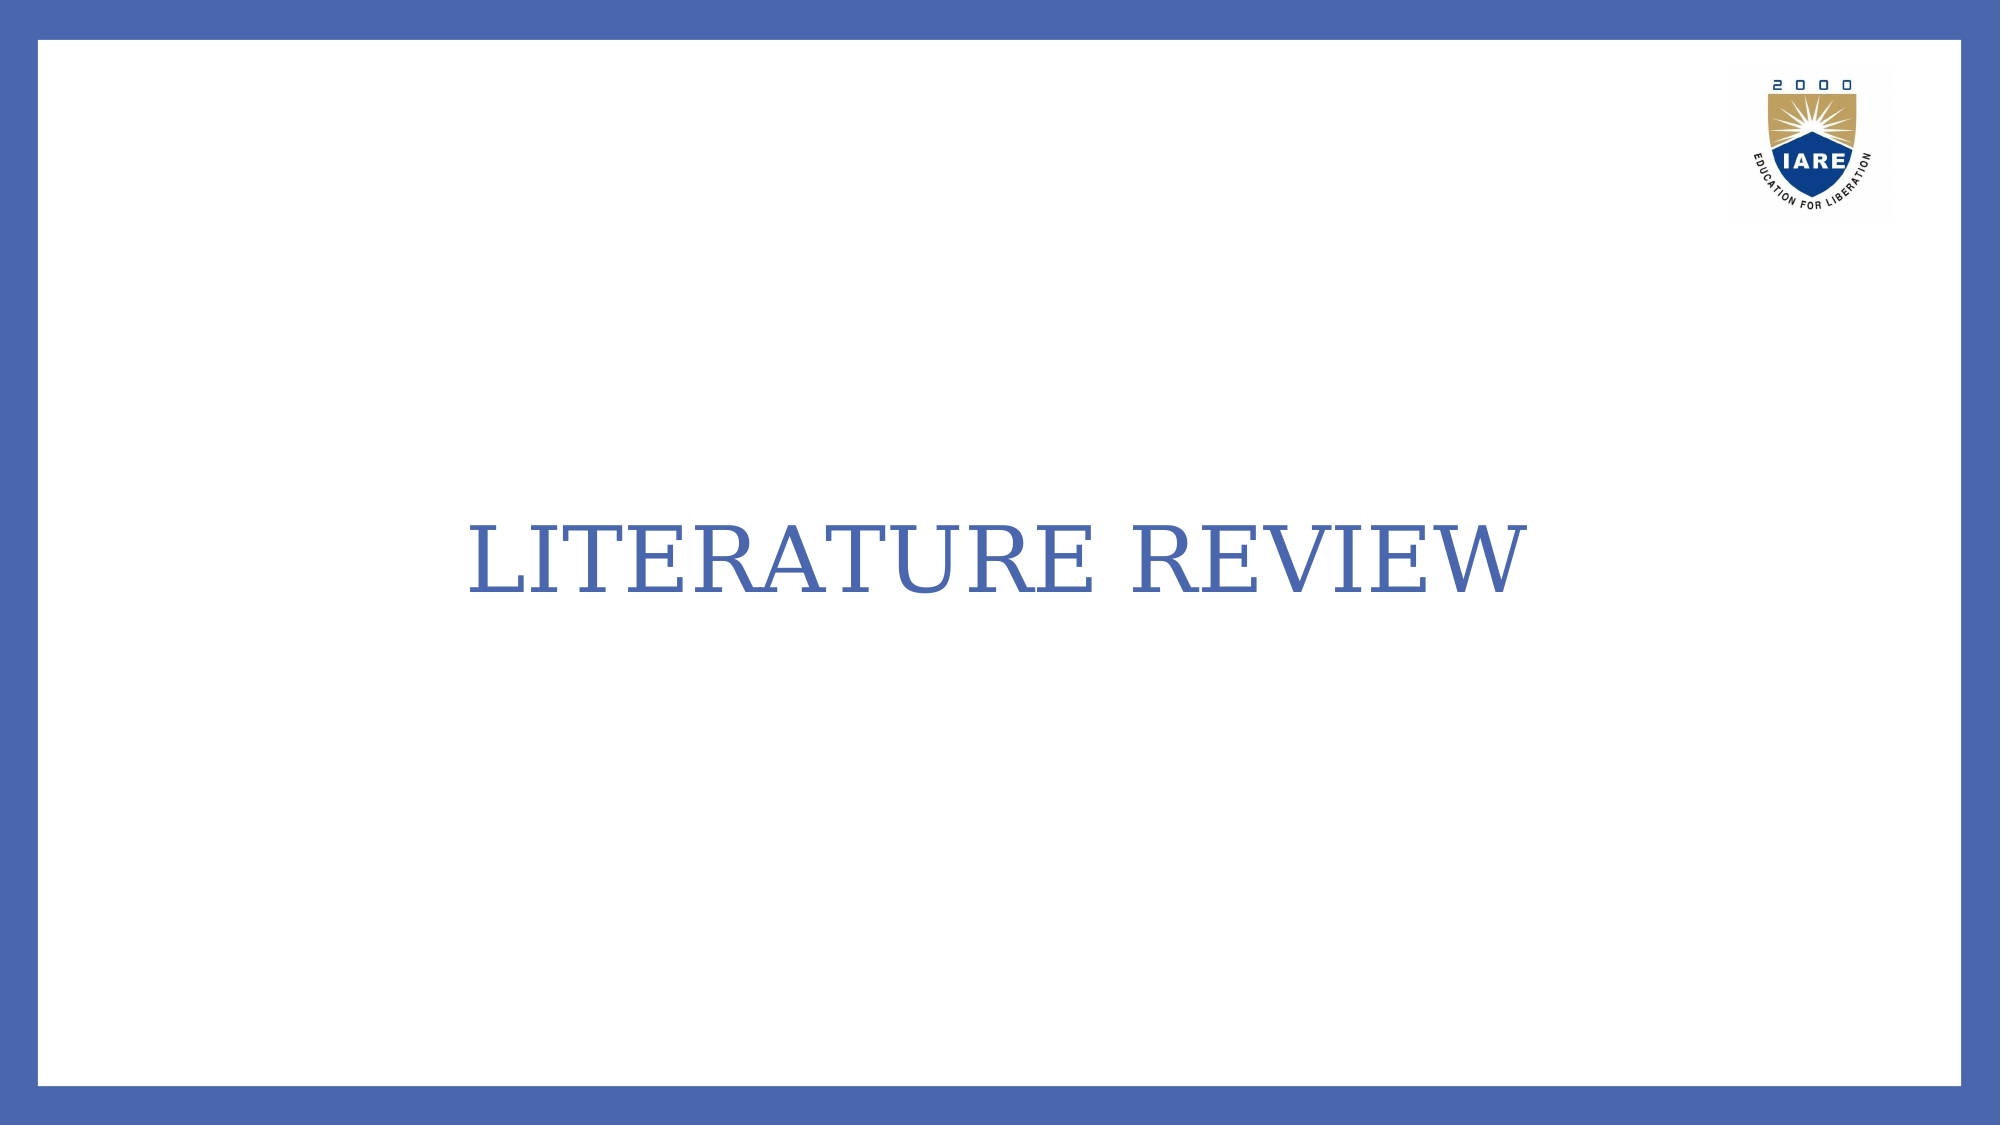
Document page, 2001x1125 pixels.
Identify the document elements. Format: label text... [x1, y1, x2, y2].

picture [1733, 64, 1893, 224]
title LITERATURE REVIEW [187, 451, 1808, 674]
